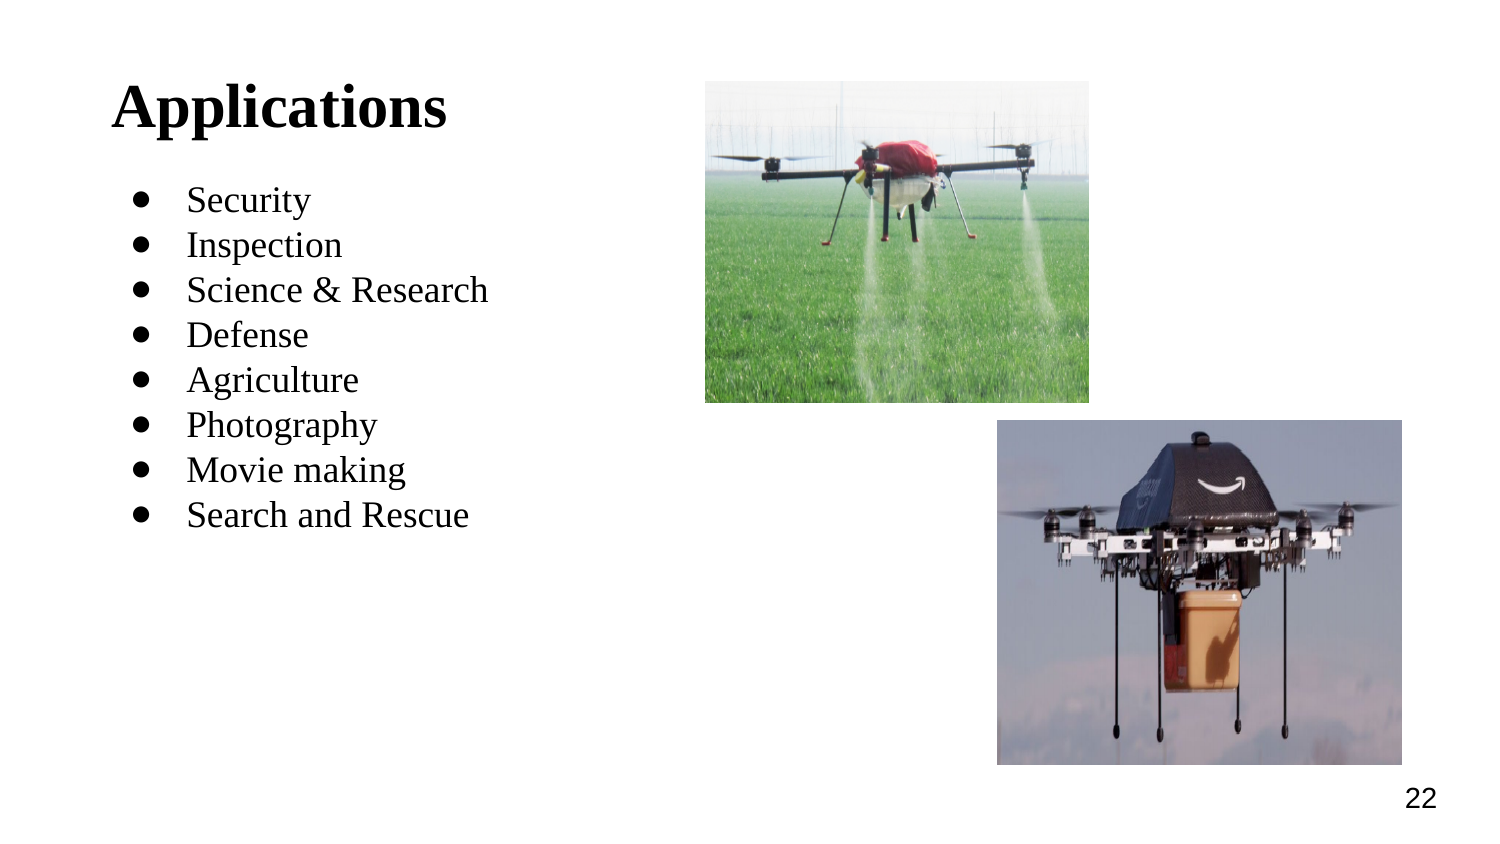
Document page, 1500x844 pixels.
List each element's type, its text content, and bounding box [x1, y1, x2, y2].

text_box Applications Security Inspection Science & Research Defense Agriculture Photography Movie making Search and Rescue [96, 49, 521, 777]
slide_number 22 [1389, 764, 1480, 830]
picture [704, 80, 1089, 403]
picture [996, 420, 1402, 766]
